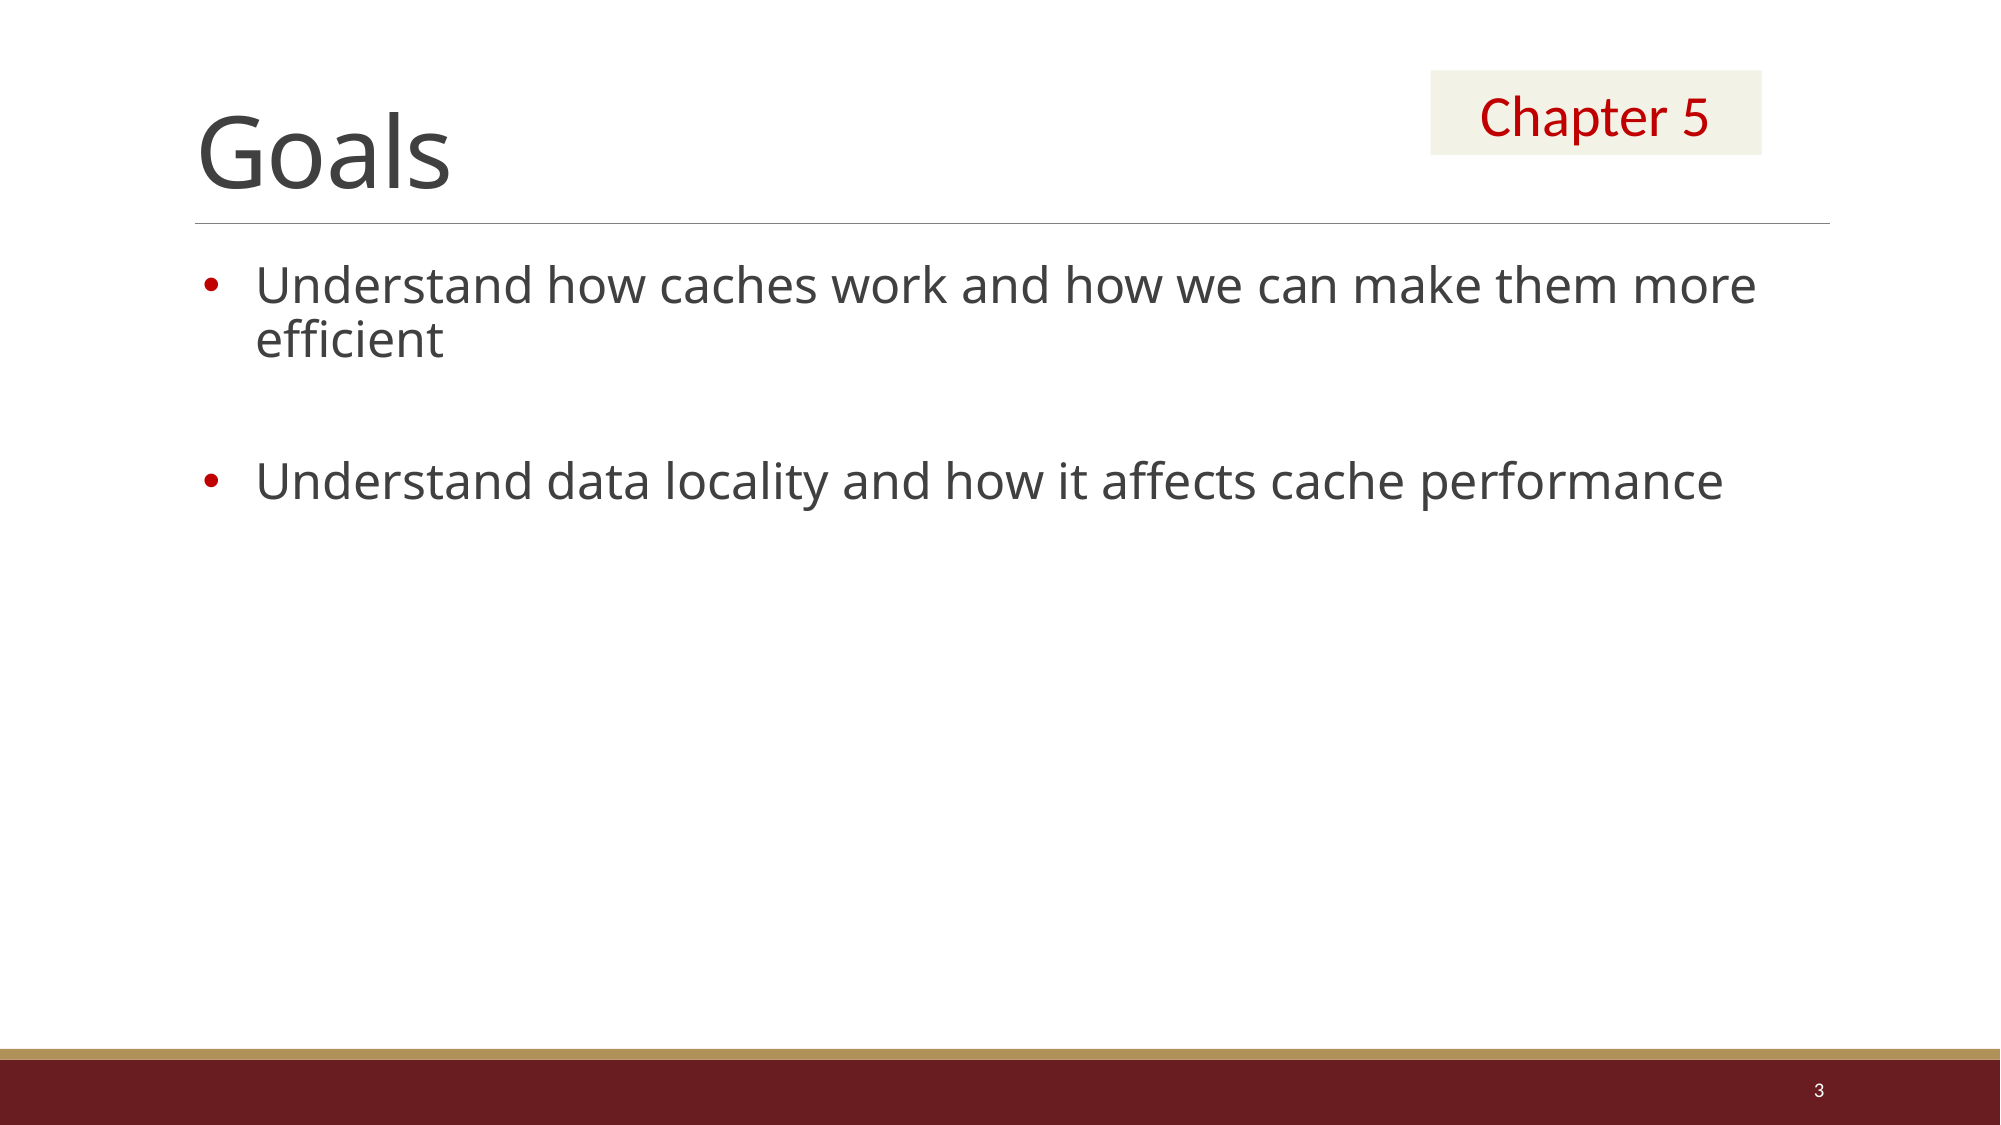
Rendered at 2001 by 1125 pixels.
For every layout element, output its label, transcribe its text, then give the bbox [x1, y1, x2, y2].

list Understand how caches work and how we can make them more efficient Understand data locality and how it affects cache performance [180, 253, 1830, 963]
slide_number 3 [1624, 1059, 1840, 1120]
title Goals [180, 47, 1830, 217]
text_box Chapter 5 [1430, 70, 1762, 156]
